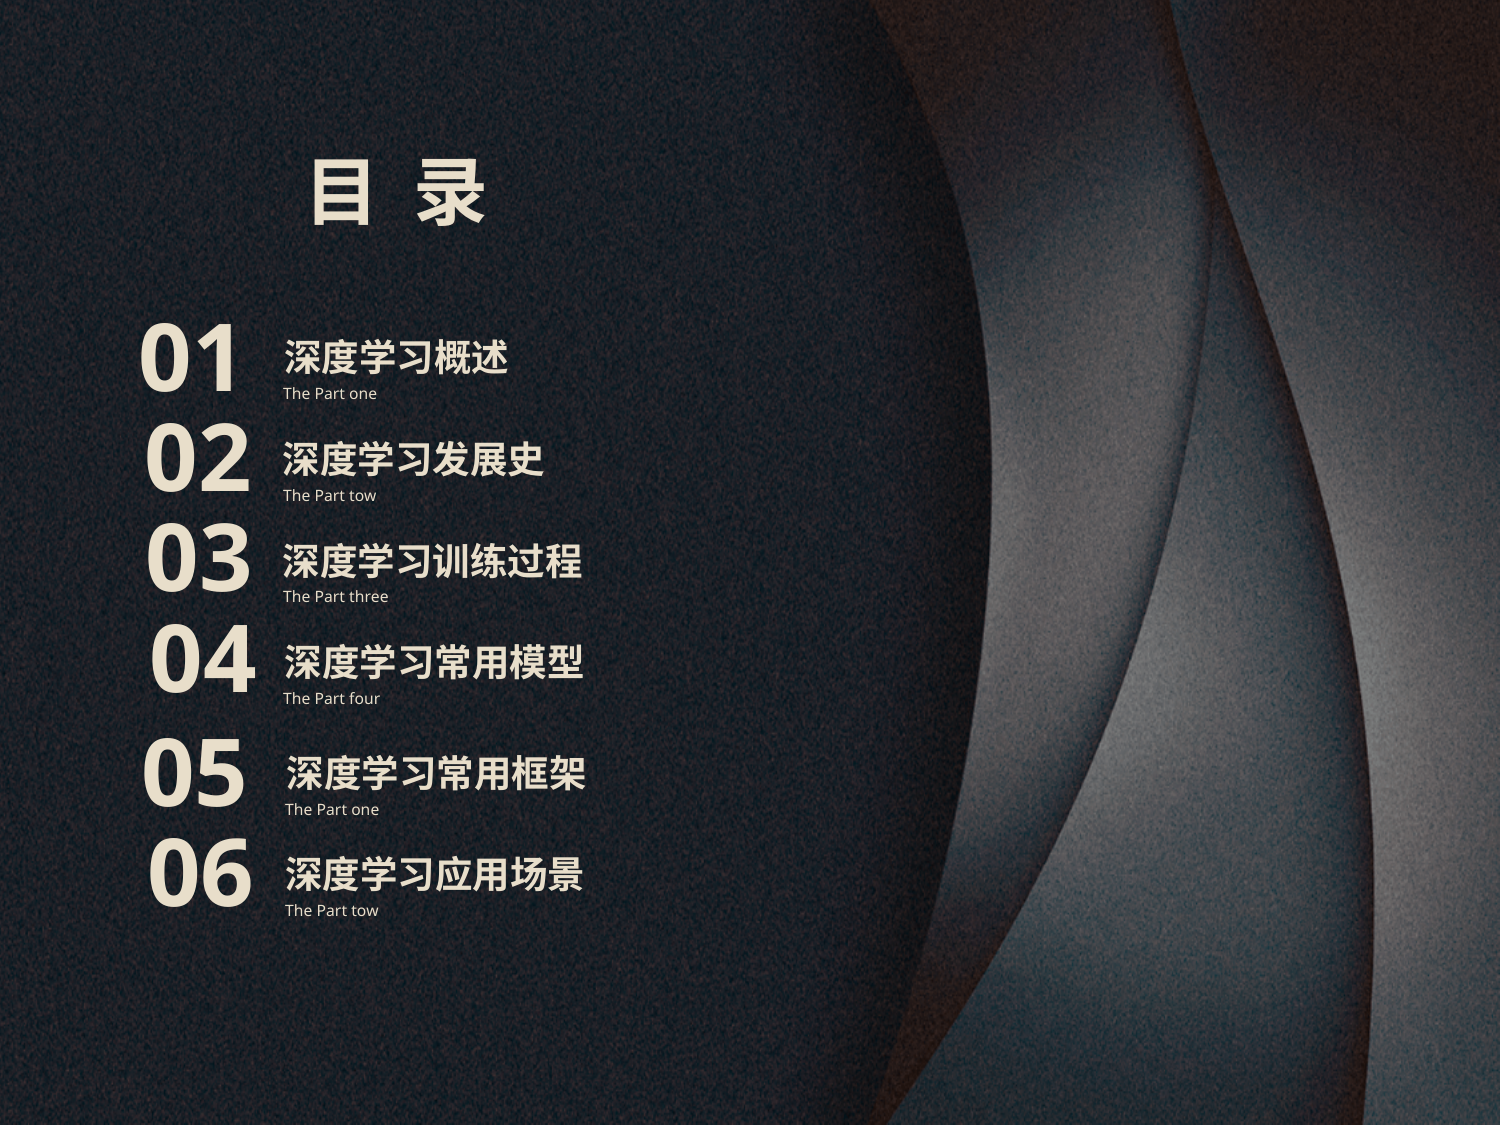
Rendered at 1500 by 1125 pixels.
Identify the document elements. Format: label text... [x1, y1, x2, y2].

text_box 06 [132, 805, 270, 933]
text_box 目 录 [160, 137, 632, 243]
text_box 04 [134, 590, 273, 719]
picture [0, 0, 1500, 1125]
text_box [270, 742, 747, 827]
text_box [268, 428, 744, 513]
text_box 05 [126, 705, 264, 833]
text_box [268, 529, 744, 614]
text_box 02 [129, 390, 268, 518]
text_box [268, 326, 744, 411]
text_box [268, 631, 744, 716]
text_box 03 [130, 490, 269, 618]
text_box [270, 843, 747, 928]
text_box 01 [124, 289, 262, 417]
